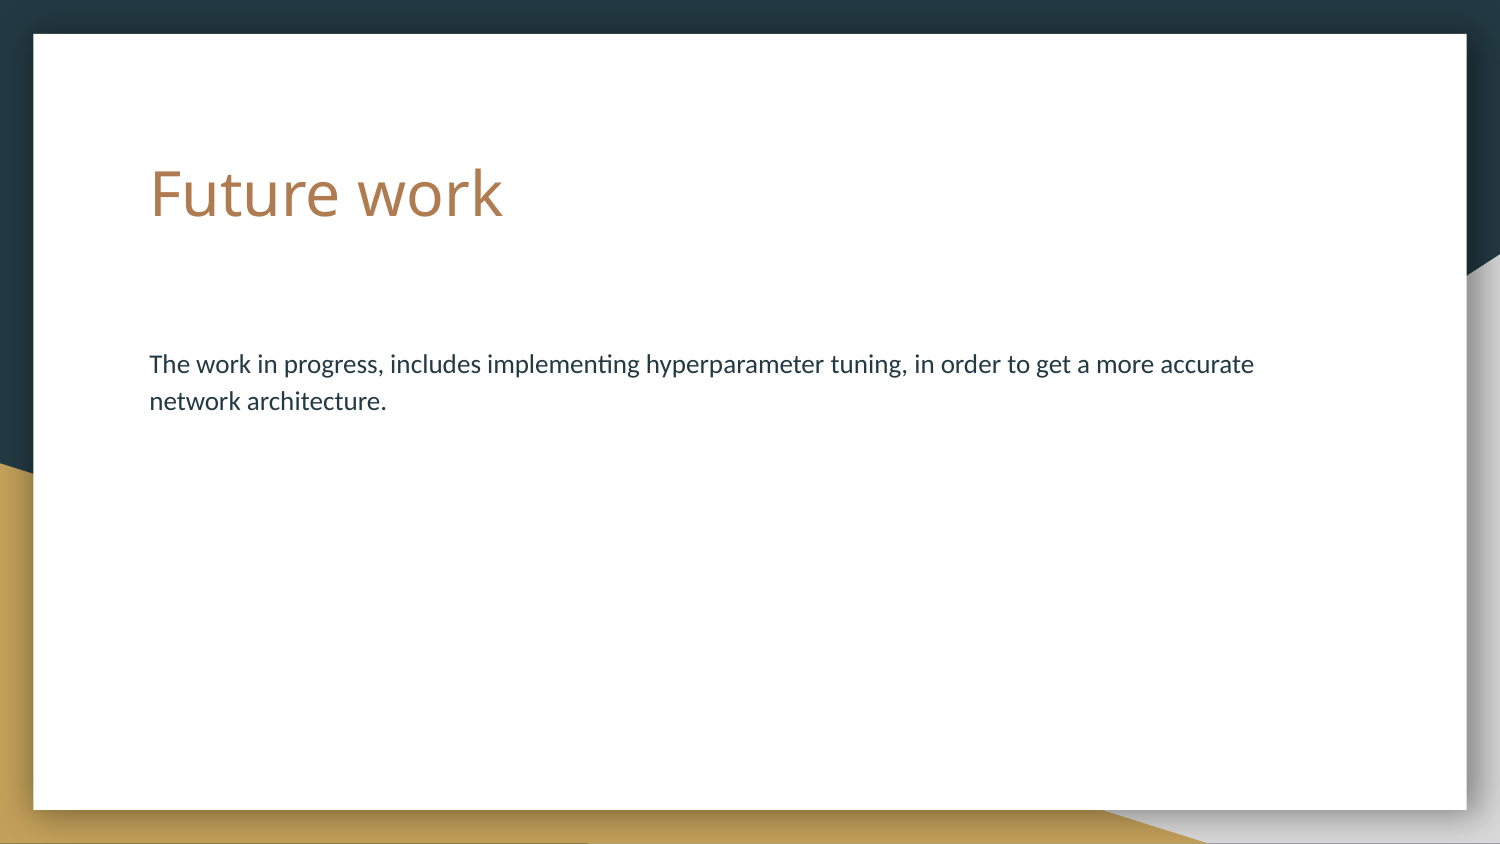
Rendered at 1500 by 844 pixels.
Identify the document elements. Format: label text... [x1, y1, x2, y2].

title Future work [134, 138, 1366, 296]
list The work in progress, includes implementing hyperparameter tuning, in order to get a more accurate network architecture. [134, 326, 1366, 729]
